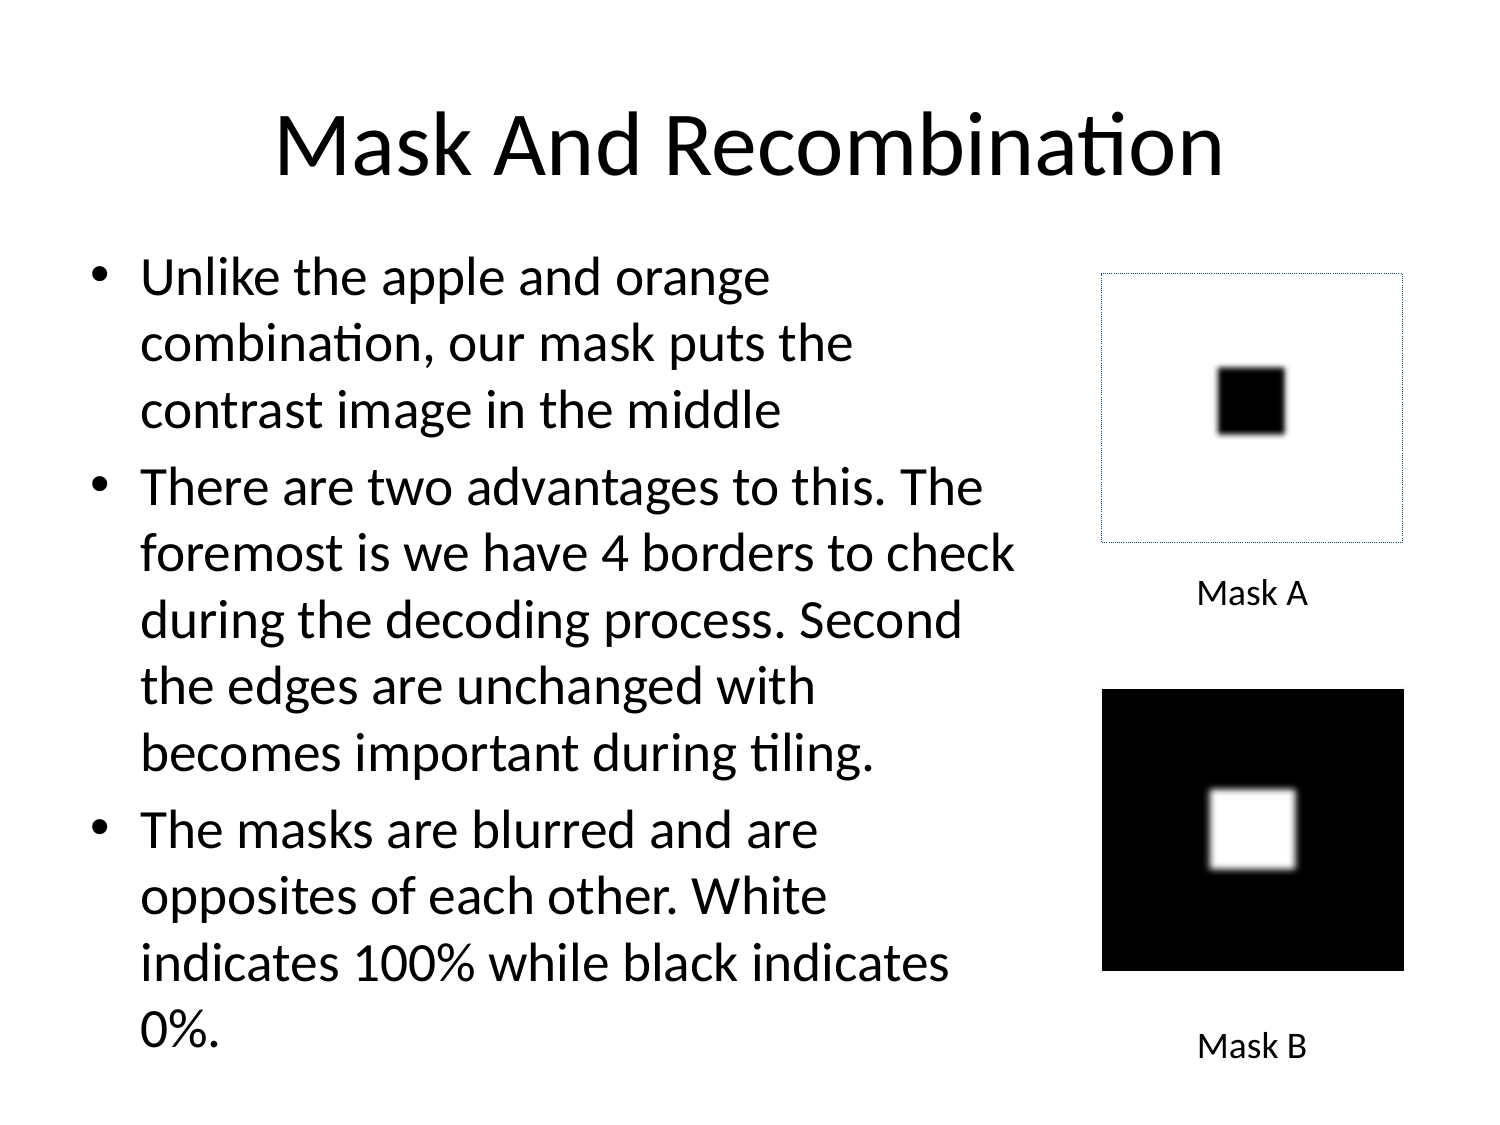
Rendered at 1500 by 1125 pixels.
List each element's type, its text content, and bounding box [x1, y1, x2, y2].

title Mask And Recombination [75, 45, 1425, 233]
picture [1100, 273, 1403, 542]
text_box Mask A [1135, 560, 1369, 620]
picture [1082, 676, 1426, 998]
text_box Mask B [1135, 1013, 1369, 1074]
list Unlike the apple and orange combination, our mask puts the contrast image in the middle There are two advantages to this. The foremost is we have 4 borders to check during the decoding process. Second the edges are unchanged with becomes important during tiling. The masks are blurred and are opposites of each other. White indicates 100% while black indicates 0%. [75, 232, 1040, 1075]
